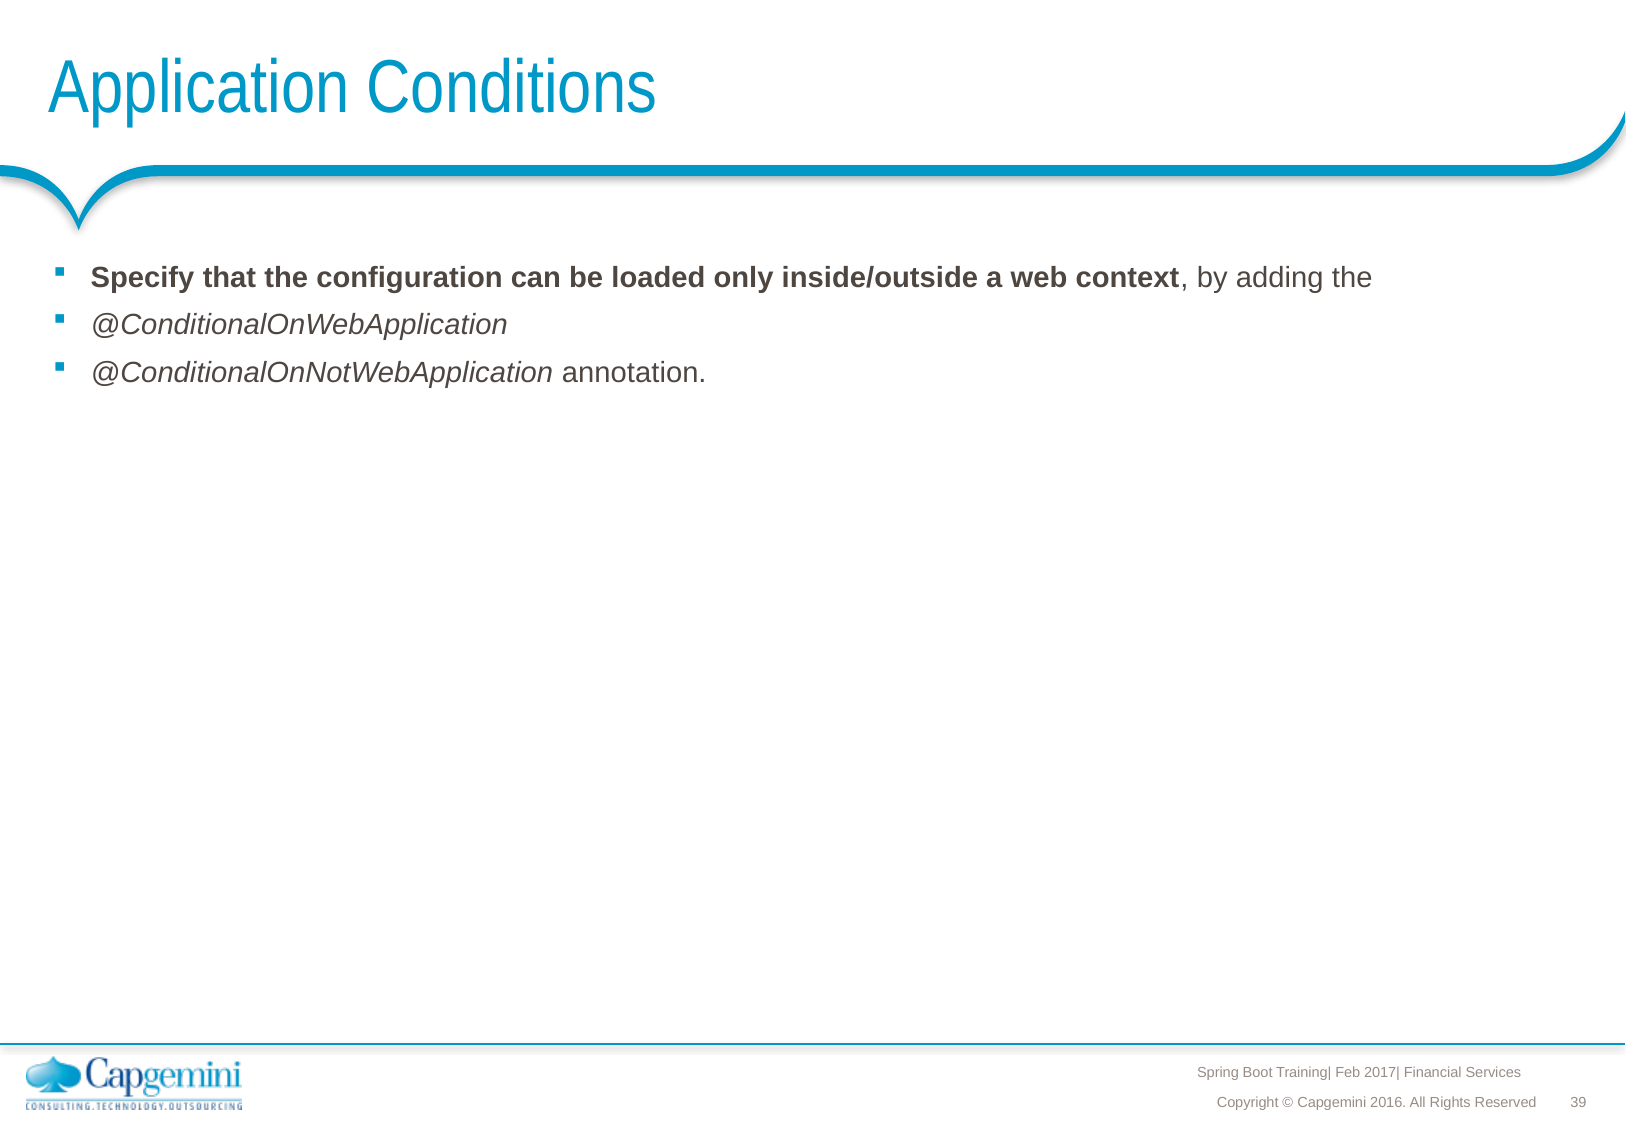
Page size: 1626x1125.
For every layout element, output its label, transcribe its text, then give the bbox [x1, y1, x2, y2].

list Specify that the configuration can be loaded only inside/outside a web context, by adding the @ConditionalOnWebApplication @ConditionalOnNotWebApplication annotation. [53, 246, 1573, 1030]
title Application Conditions [0, 0, 1625, 165]
picture [26, 1056, 242, 1110]
